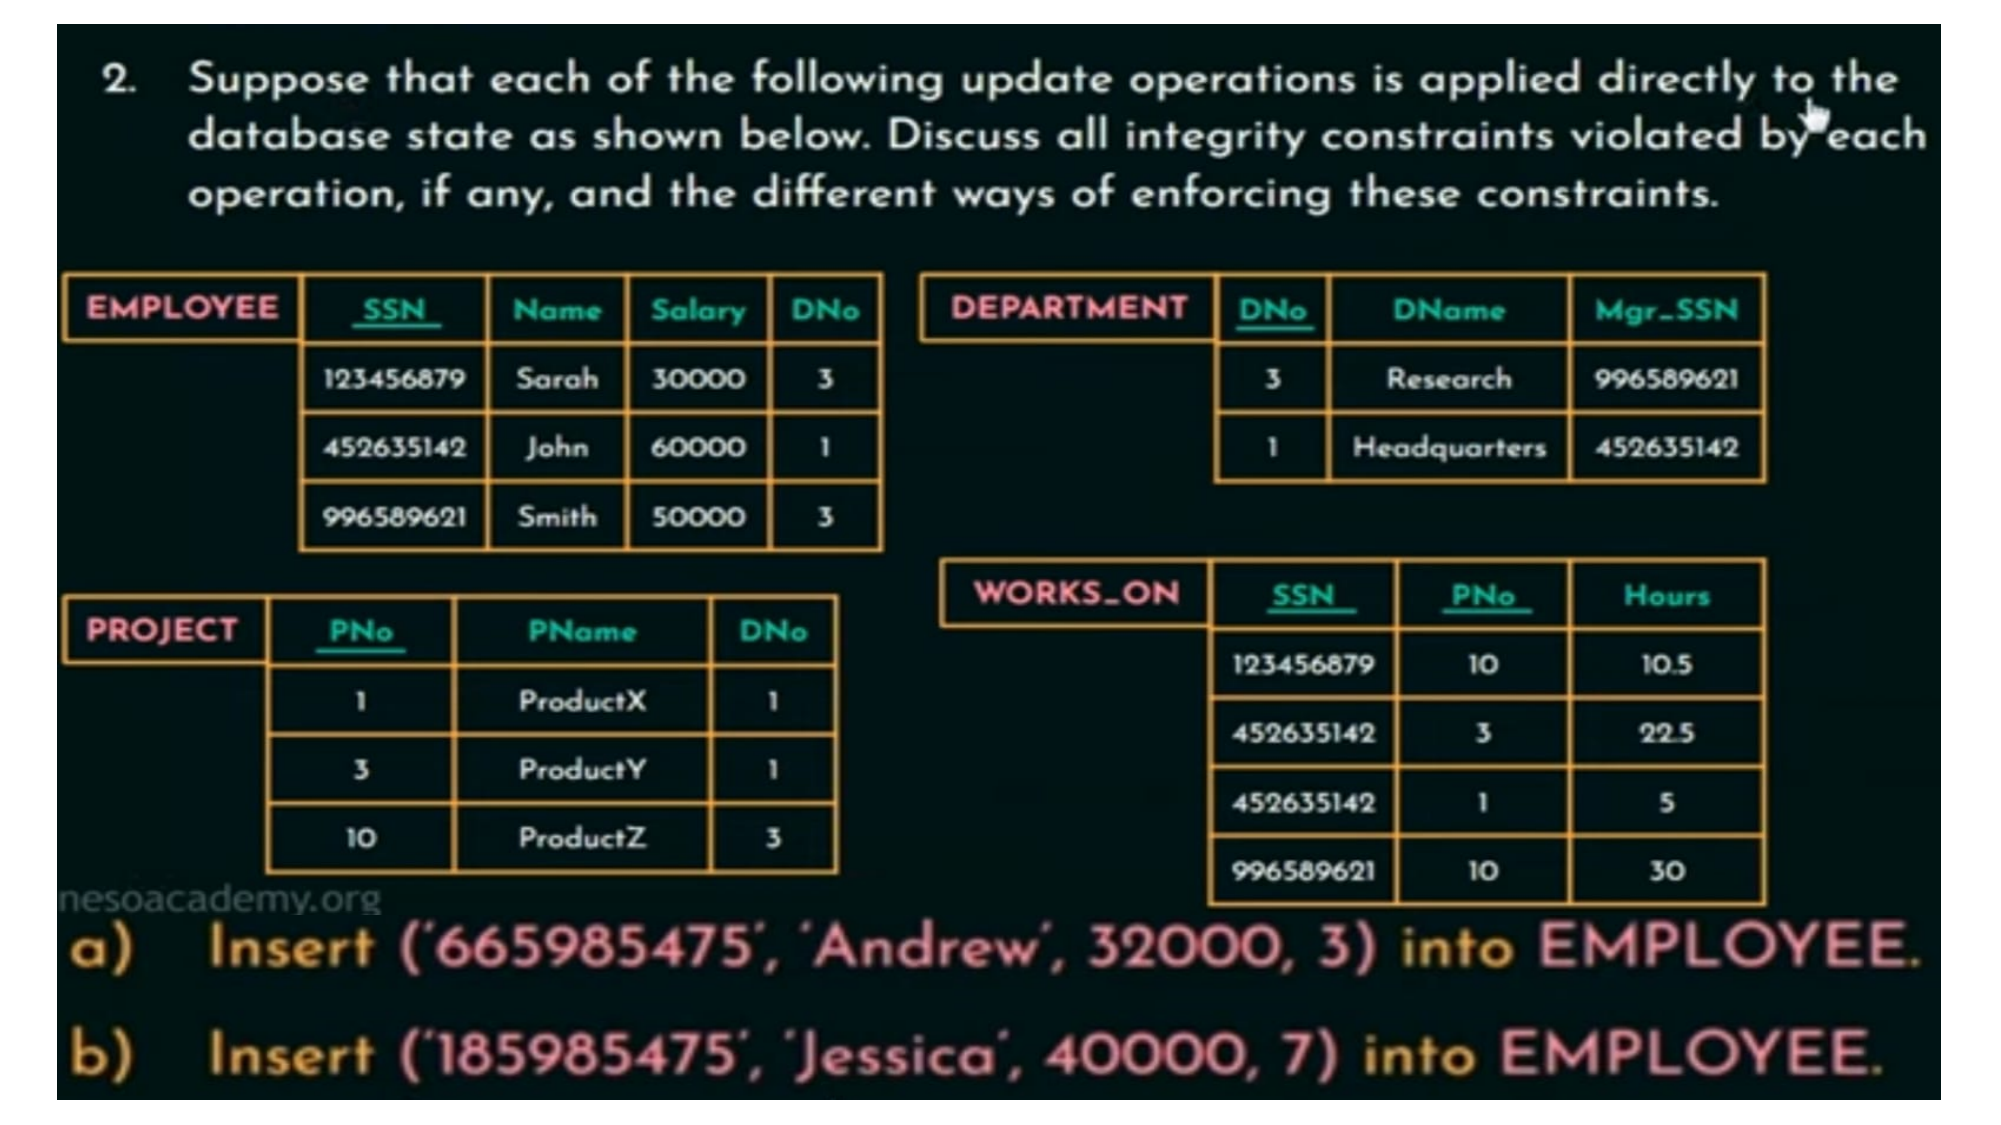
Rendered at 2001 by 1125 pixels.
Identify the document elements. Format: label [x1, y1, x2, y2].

picture [57, 24, 1941, 915]
list [57, 915, 1941, 1100]
